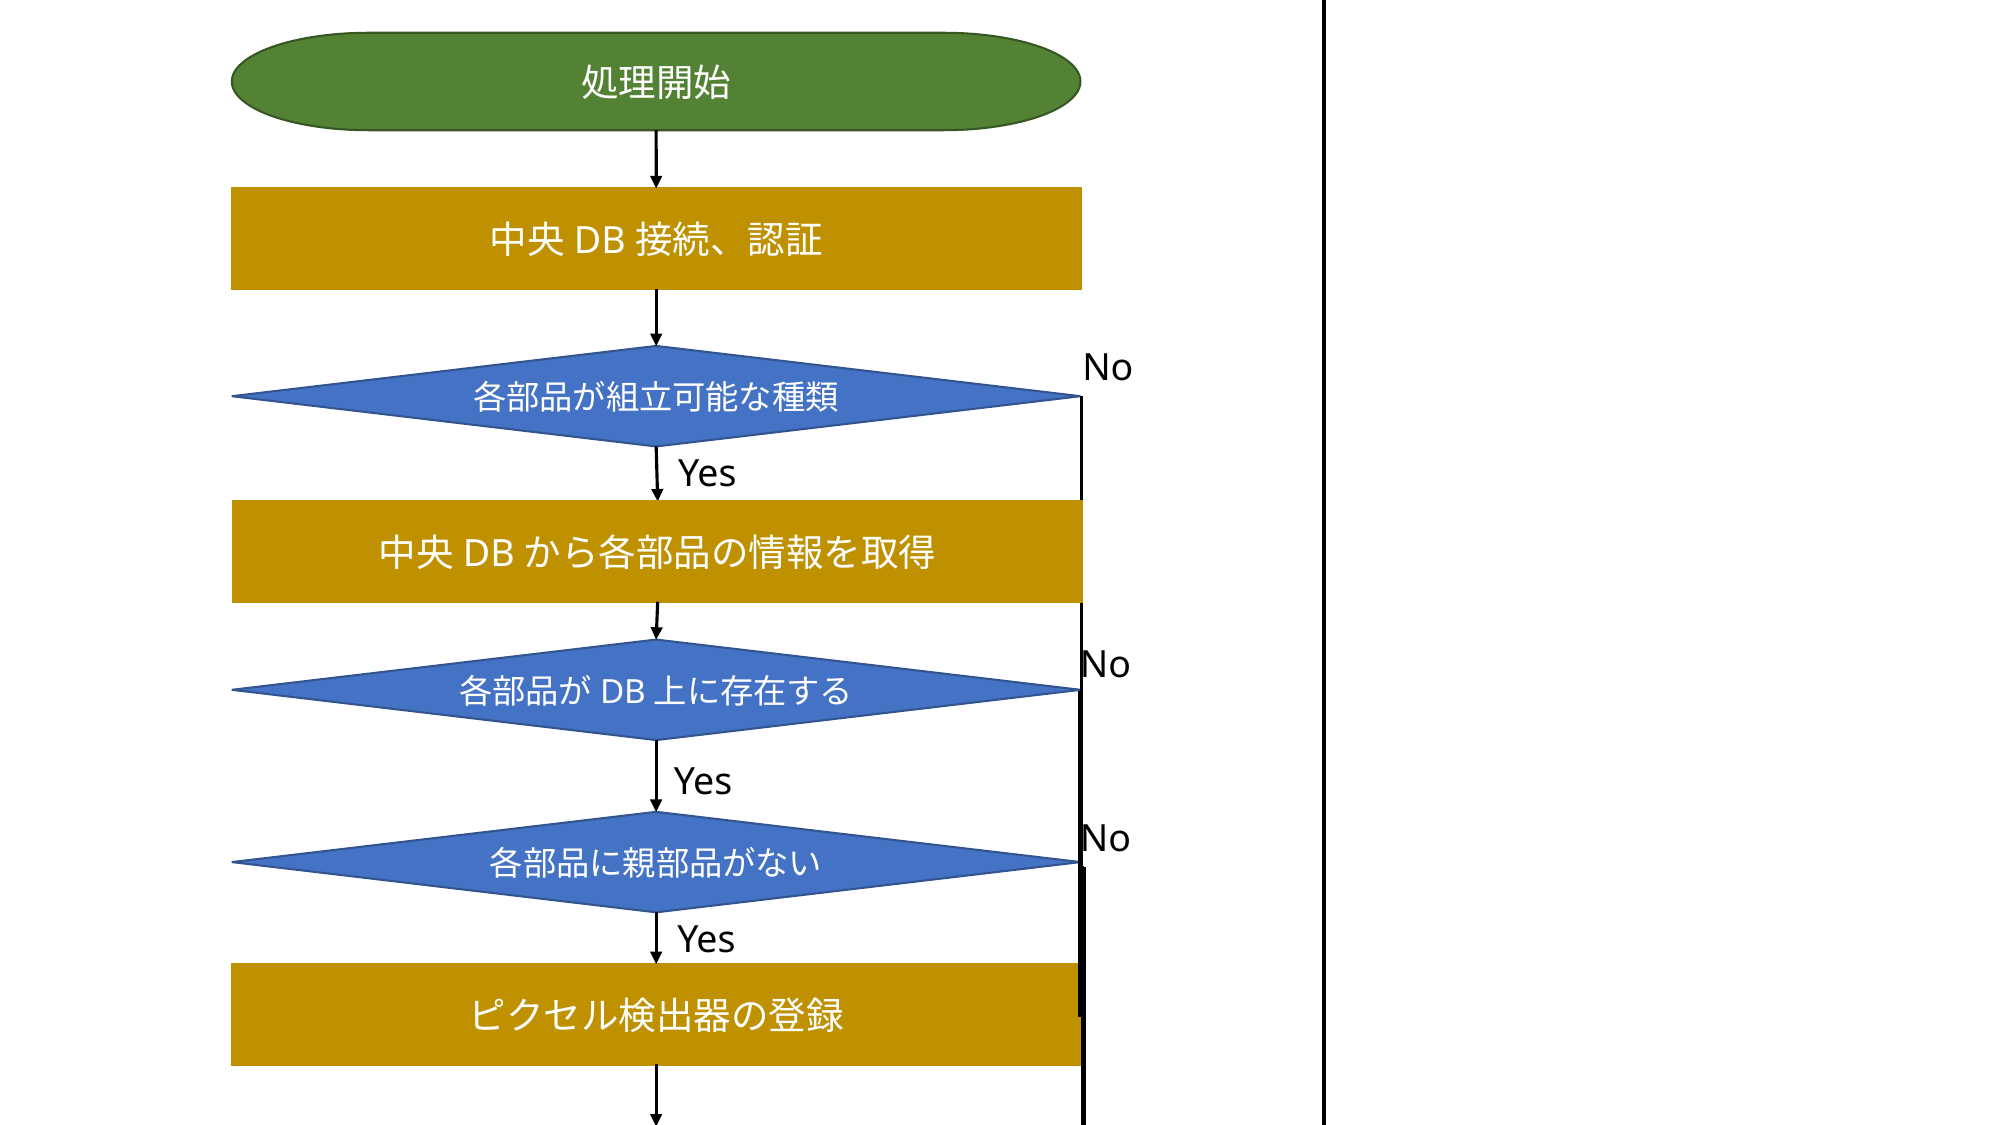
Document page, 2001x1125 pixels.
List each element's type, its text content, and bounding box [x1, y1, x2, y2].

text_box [1081, 396, 1085, 1125]
text_box [0, 0, 1325, 1125]
text_box 中央DBから各部品の情報を取得 [232, 500, 1081, 603]
